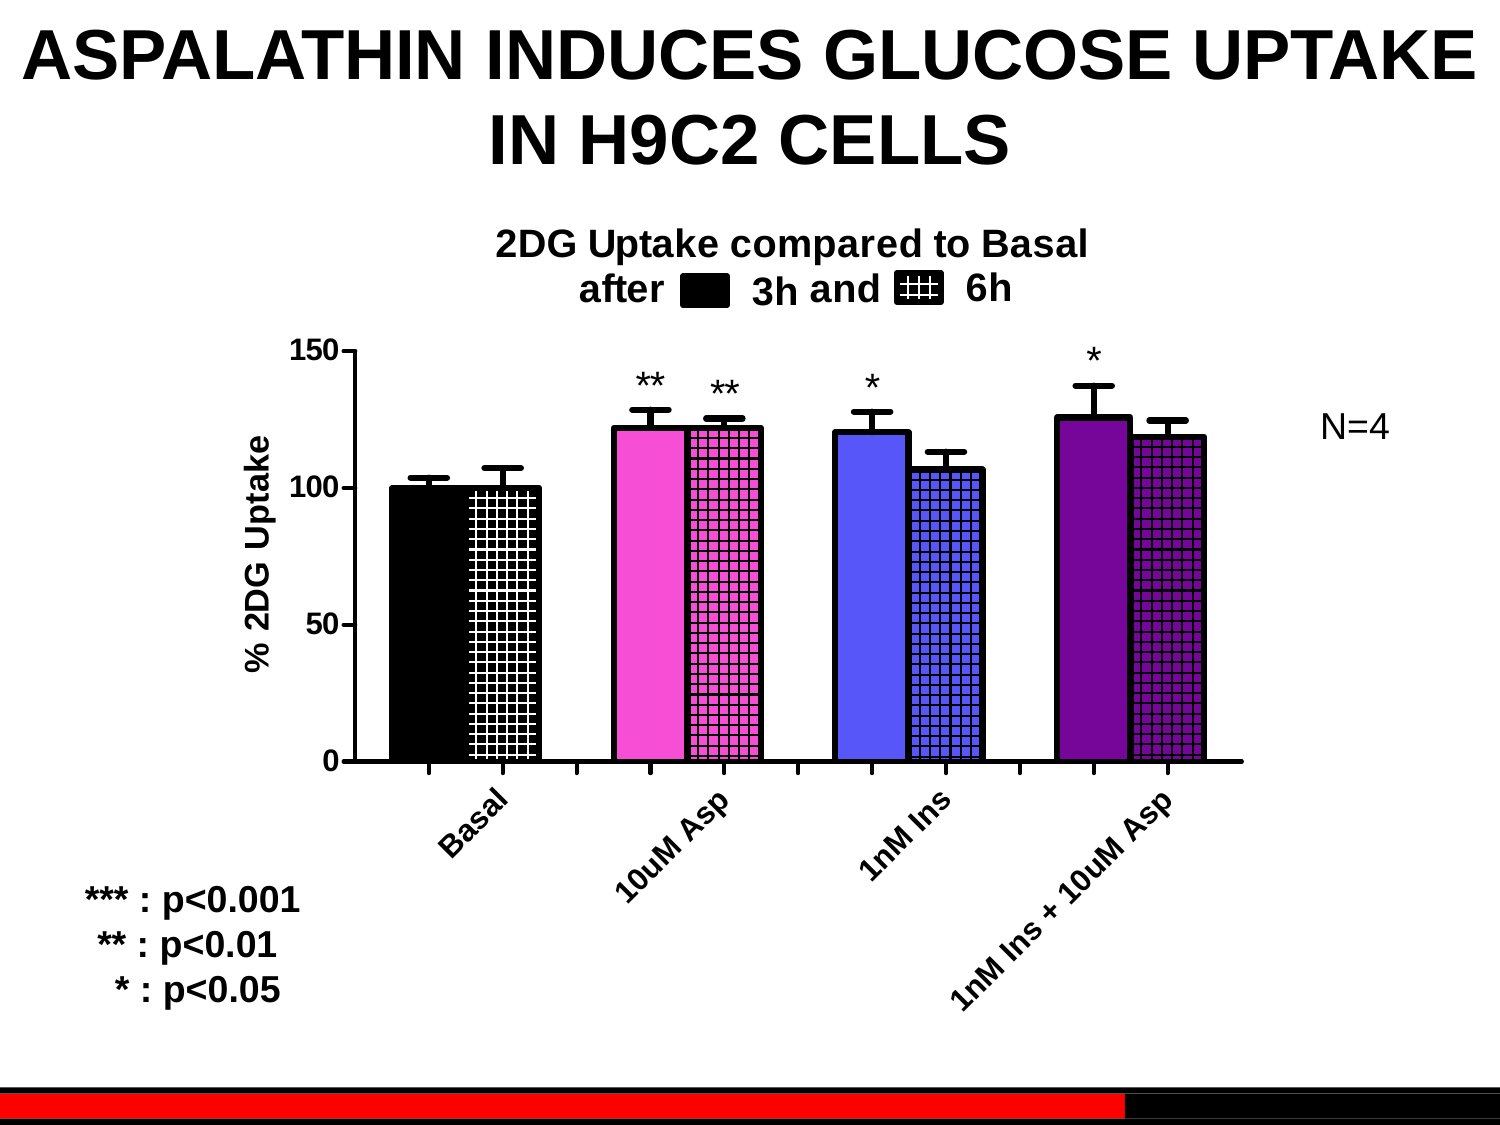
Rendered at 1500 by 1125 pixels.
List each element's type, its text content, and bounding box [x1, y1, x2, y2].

text_box [1123, 1092, 1500, 1117]
text_box *** : p<0.001 ** : p<0.01 * : p<0.05 [24, 867, 115, 1018]
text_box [124, 191, 1263, 1039]
title ASPALATHIN INDUCES GLUCOSE UPTAKE IN H9C2 CELLS [0, 0, 1500, 188]
text_box [0, 1117, 1500, 1125]
text_box [0, 1092, 1123, 1117]
text_box N=4 [1273, 384, 1461, 465]
text_box [0, 1086, 1500, 1092]
